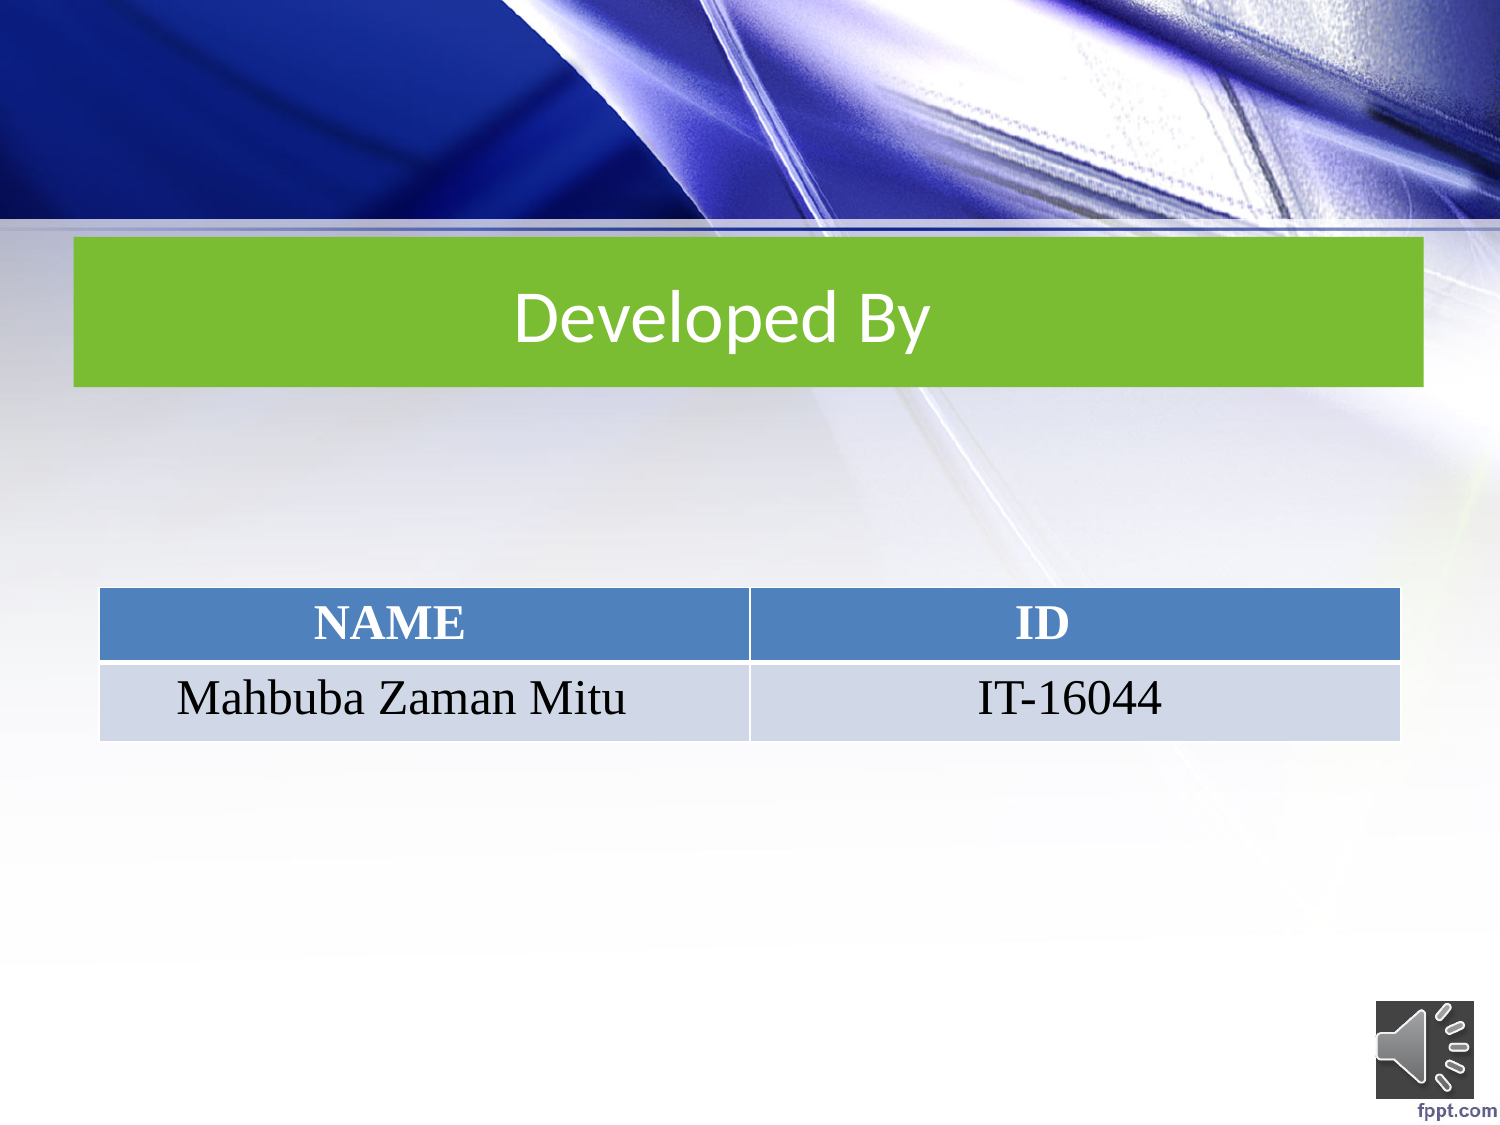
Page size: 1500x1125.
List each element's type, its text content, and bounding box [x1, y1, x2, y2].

table_cell Mahbuba Zaman Mitu [100, 665, 749, 741]
table_header NAME [100, 588, 749, 660]
table_header ID [751, 588, 1400, 660]
picture [0, 0, 1500, 1125]
title Developed By [73, 236, 1424, 388]
table_cell IT-16044 [751, 665, 1400, 741]
